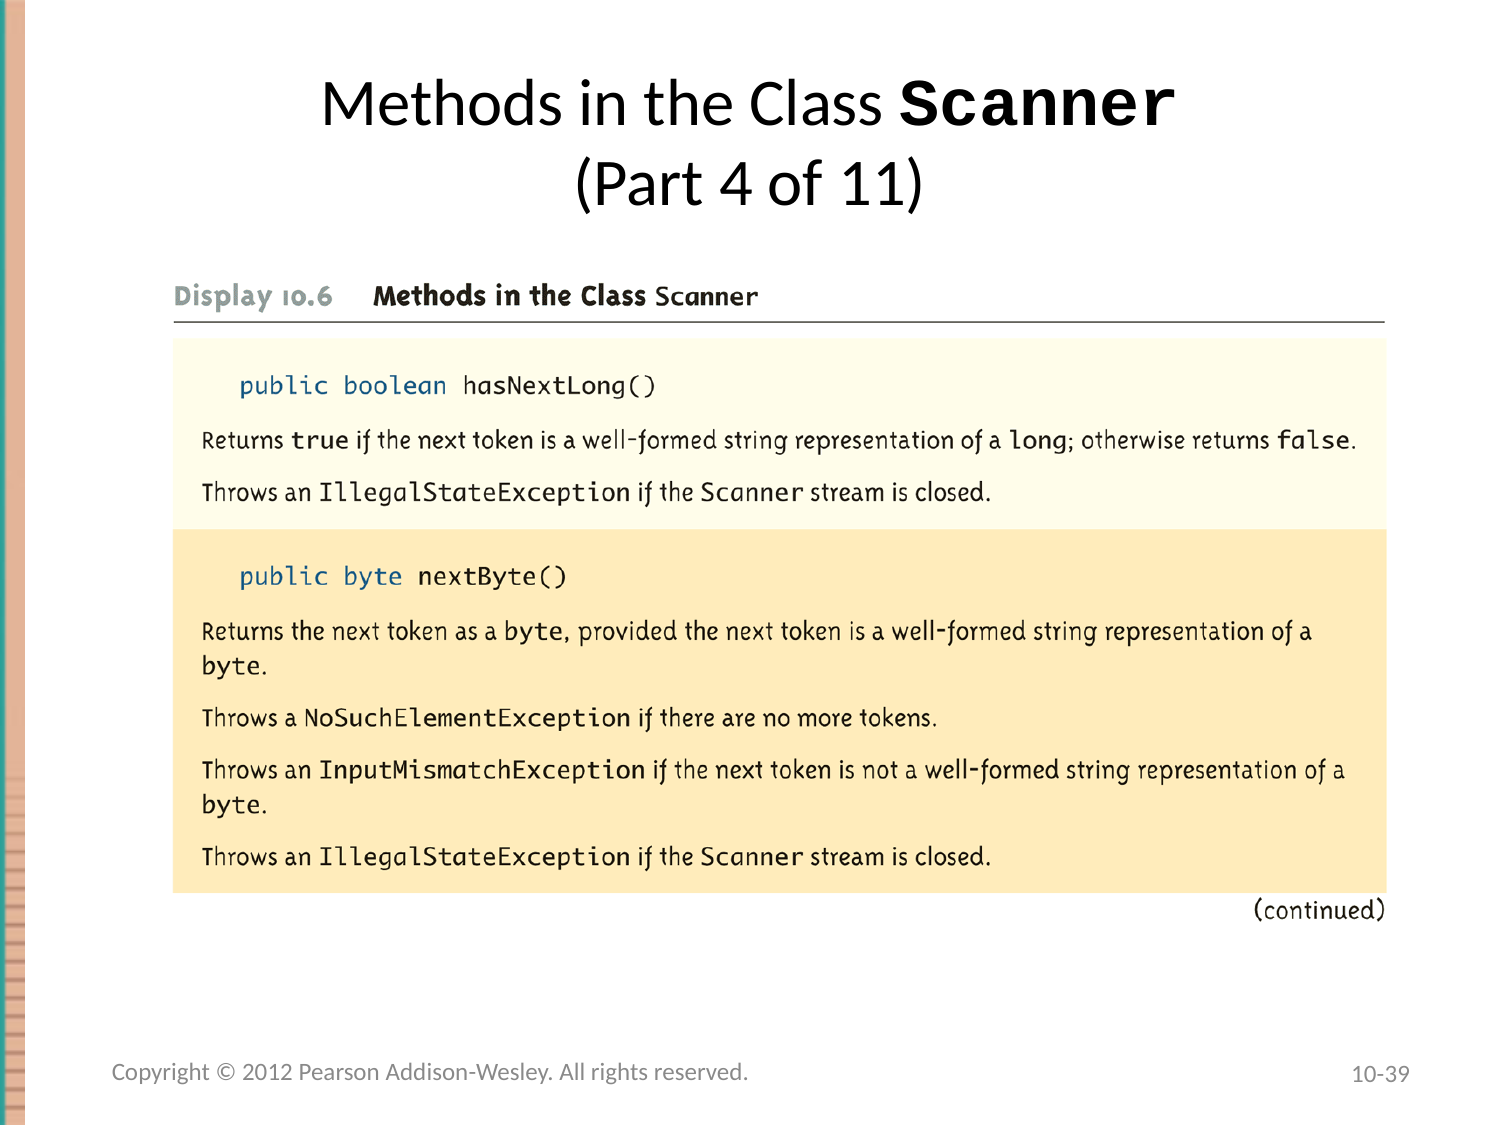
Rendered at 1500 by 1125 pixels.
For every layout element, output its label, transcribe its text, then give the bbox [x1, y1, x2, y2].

footer Copyright © 2012 Pearson Addison-Wesley. All rights reserved. [75, 1040, 788, 1100]
picture [0, 0, 25, 1125]
picture [141, 266, 1417, 938]
title Methods in the Class Scanner (Part 4 of 11) [74, 44, 1426, 233]
slide_number 10-39 [1074, 1042, 1425, 1103]
